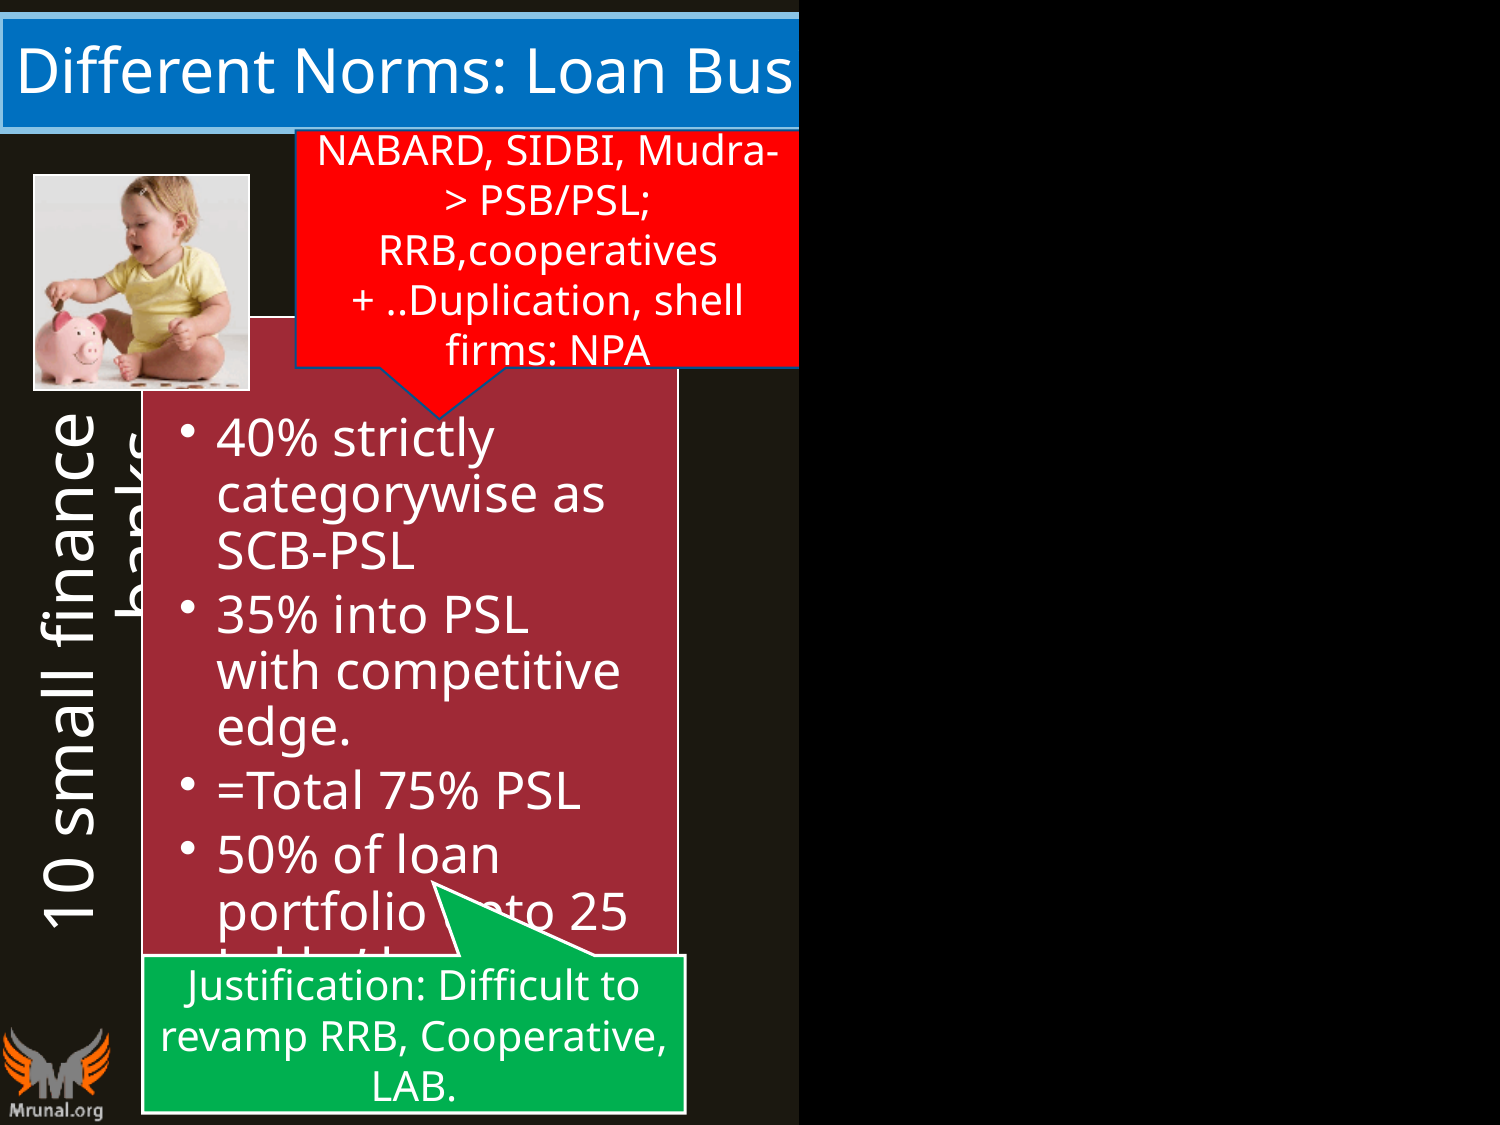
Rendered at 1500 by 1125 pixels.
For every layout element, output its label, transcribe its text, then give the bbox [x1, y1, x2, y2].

title Different Norms: Loan Business [0, 12, 799, 134]
text_box Justification: Difficult to revamp RRB, Cooperative, LAB. [141, 1022, 687, 1115]
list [25, 149, 1469, 1022]
picture [0, 1024, 114, 1125]
text_box [799, 0, 1500, 1125]
text_box NABARD, SIDBI, Mudra-> PSB/PSL; RRB,cooperatives + ..Duplication, shell firms: NPA [294, 129, 799, 149]
